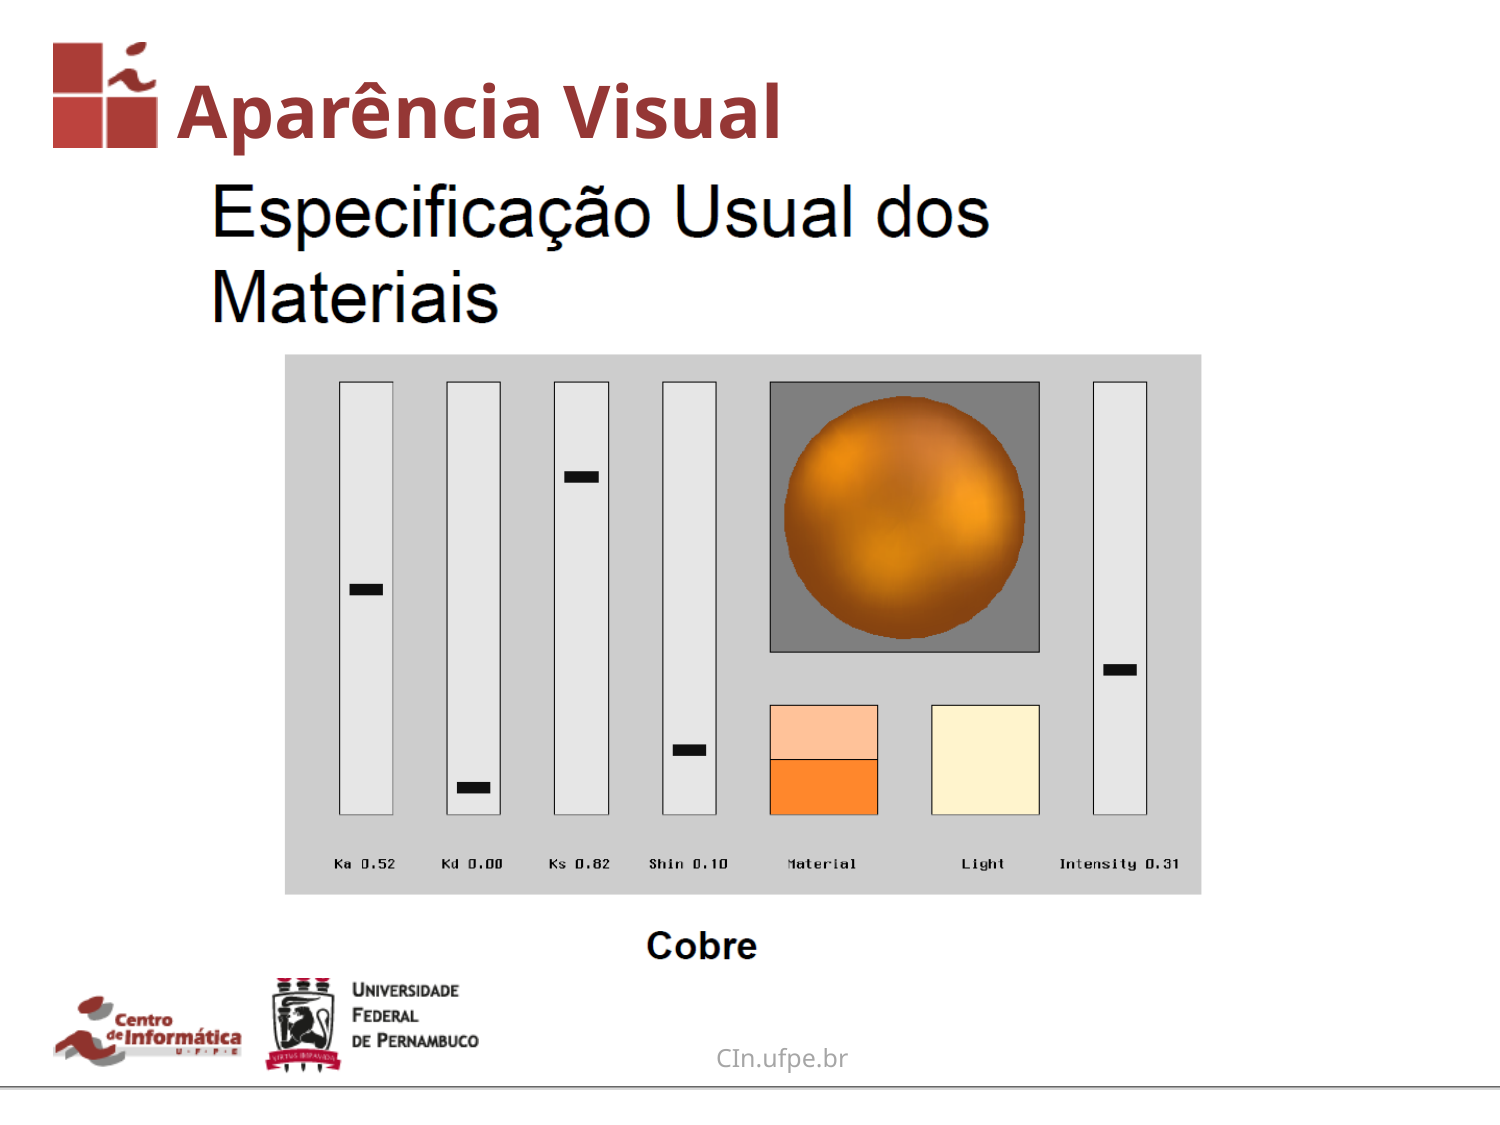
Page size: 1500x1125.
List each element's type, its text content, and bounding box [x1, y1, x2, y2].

text_box Aparência Visual [162, 22, 1478, 197]
text_box CIn.ufpe.br [701, 1035, 864, 1080]
picture [0, 1086, 1500, 1091]
picture [52, 172, 1240, 1074]
picture [52, 42, 159, 148]
